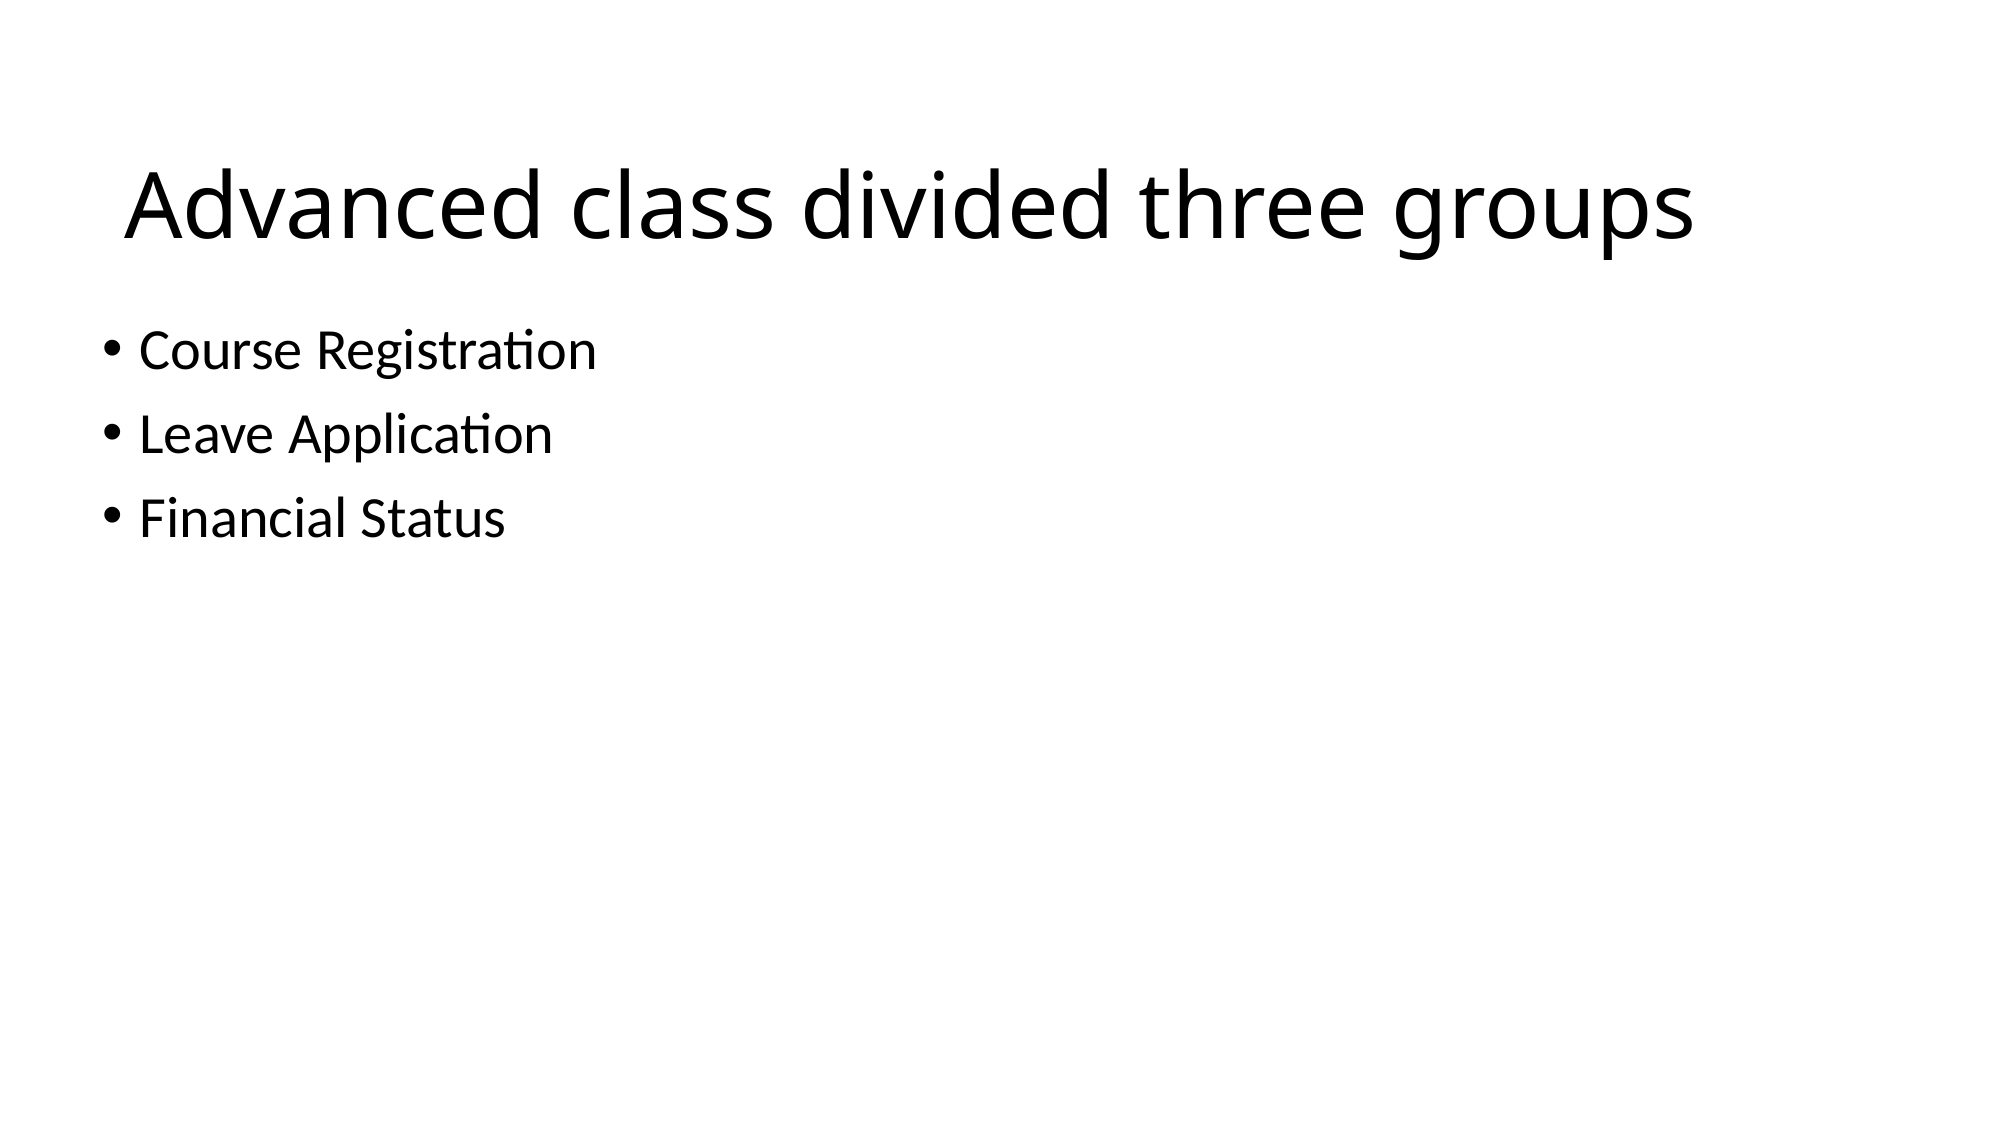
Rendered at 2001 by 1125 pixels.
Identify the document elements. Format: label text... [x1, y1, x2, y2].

title Advanced class divided three groups [109, 100, 1835, 318]
text_box Course Registration Leave Application Financial Status [86, 311, 1812, 1026]
